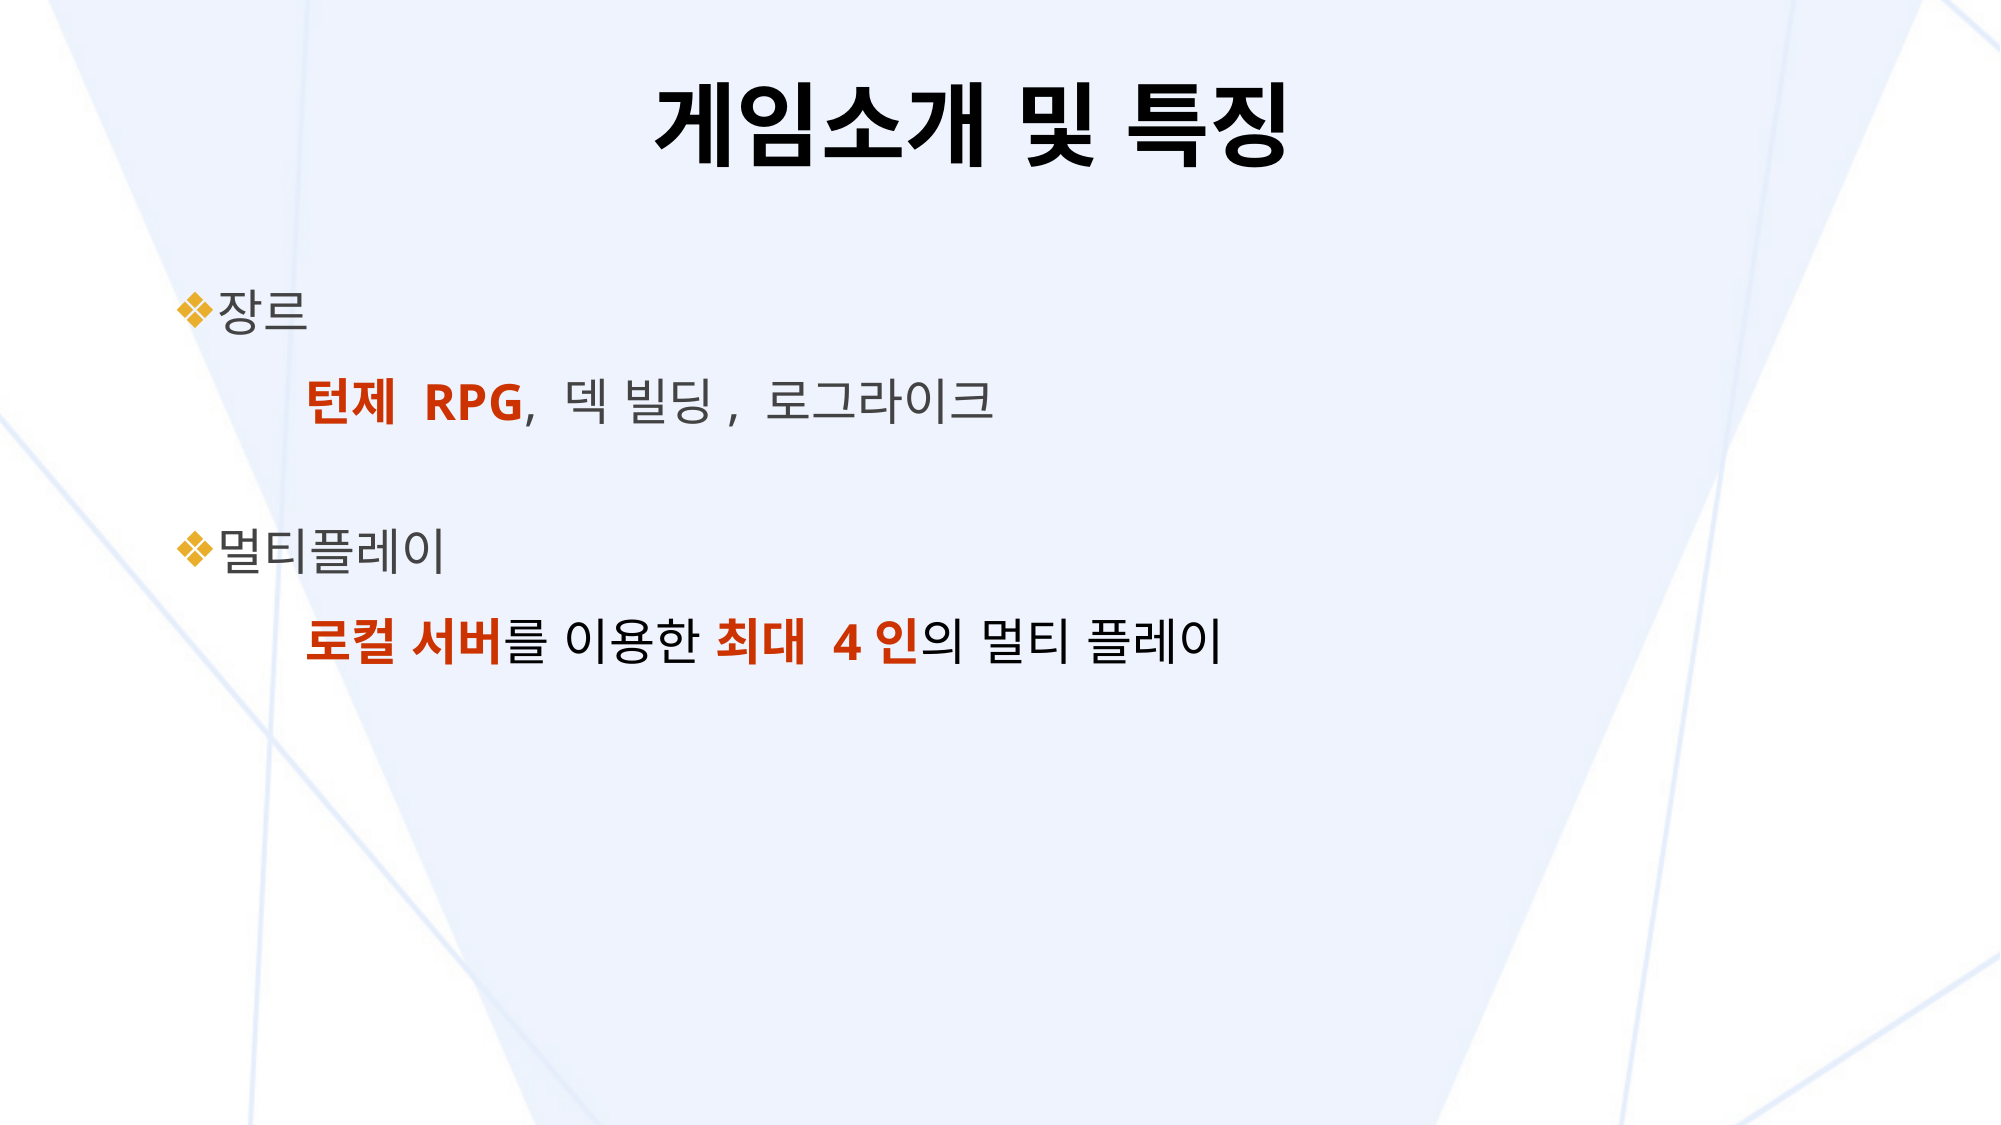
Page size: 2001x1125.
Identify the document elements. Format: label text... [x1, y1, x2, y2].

list 장르 턴제 RPG, 덱 빌딩, 로그라이크 멀티플레이 로컬 서버를 이용한 최대 4인의 멀티 플레이 [157, 265, 1843, 1014]
title 게임소개 및 특징 [378, 52, 1569, 178]
